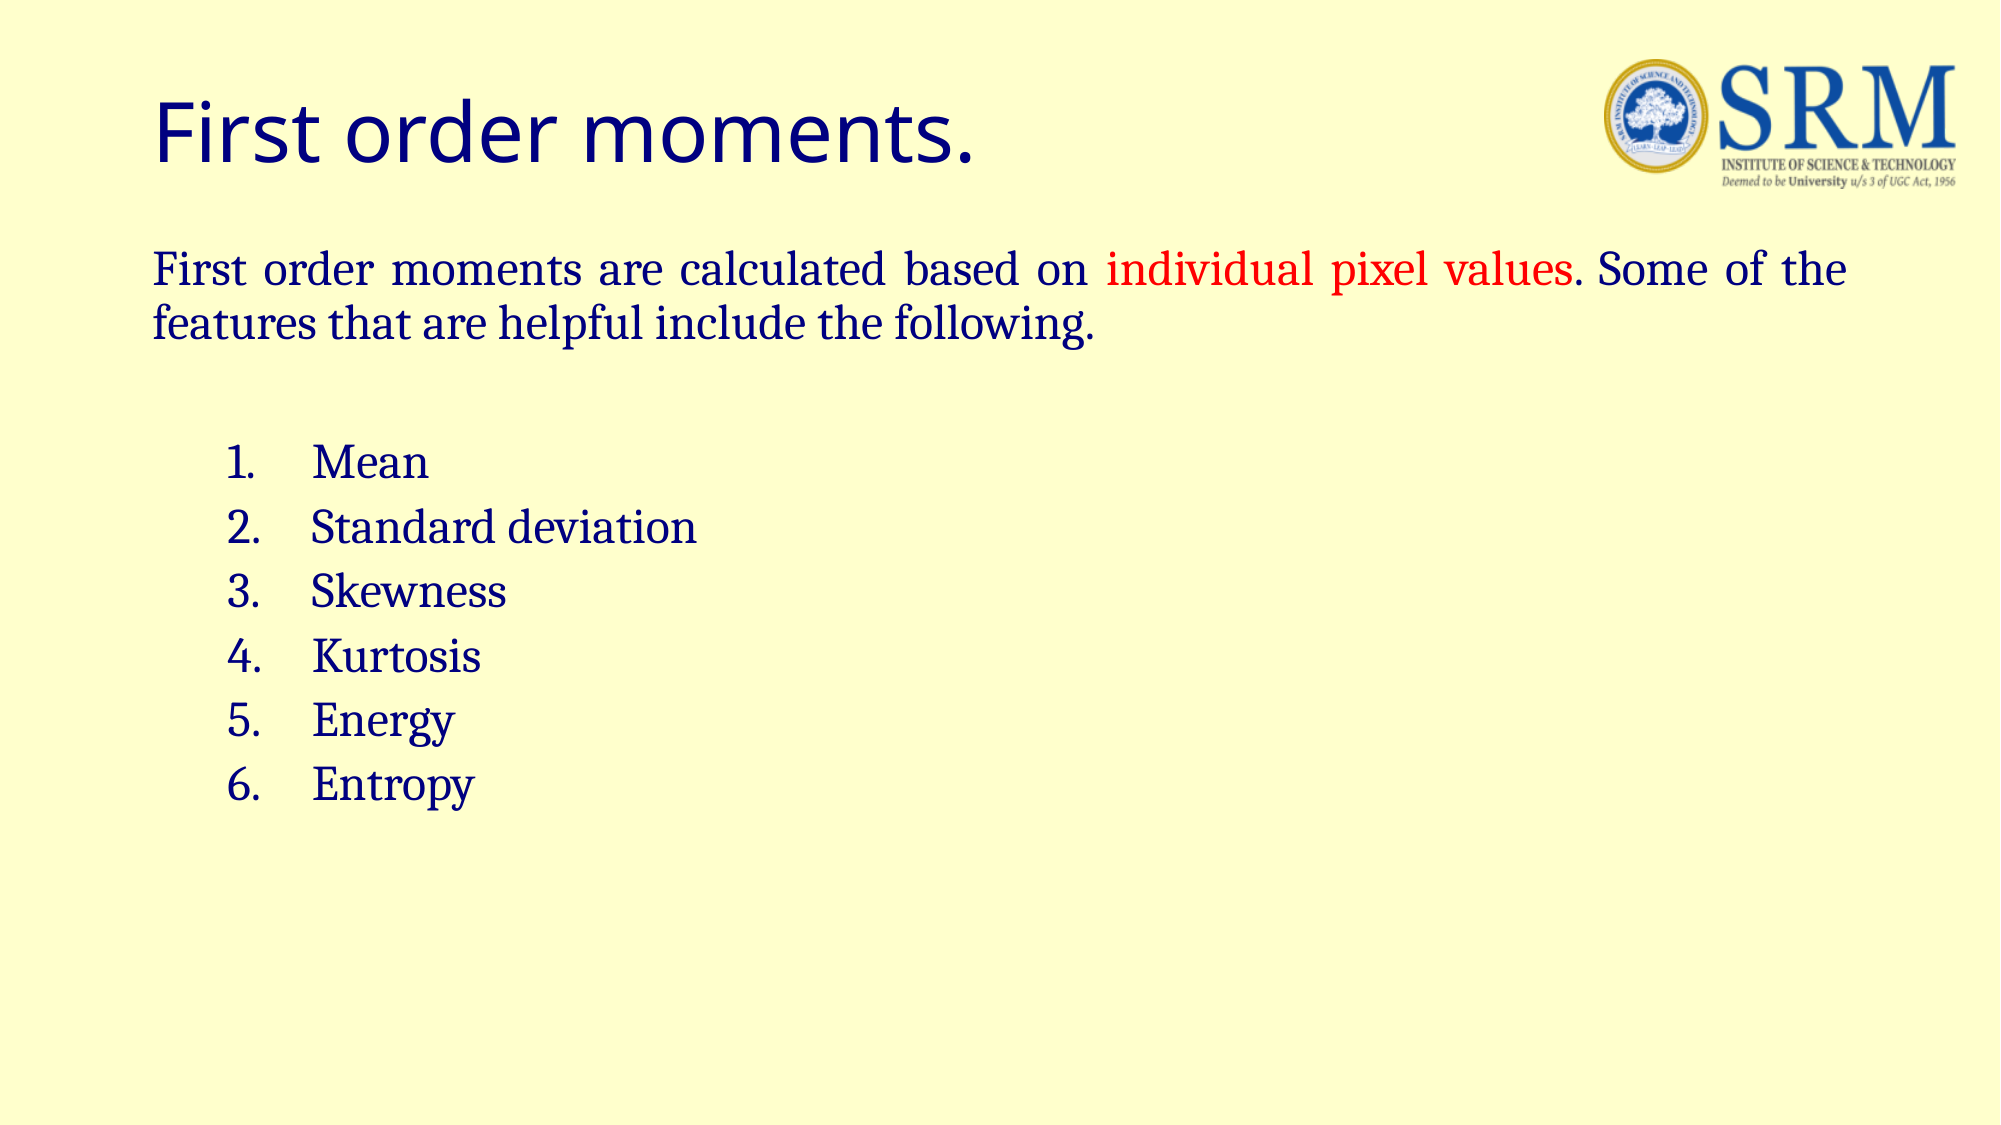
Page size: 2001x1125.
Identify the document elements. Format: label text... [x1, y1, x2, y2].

picture [1604, 59, 1956, 189]
list First order moments are calculated based on individual pixel values. Some of the features that are helpful include the following. Mean Standard deviation Skewness Kurtosis Energy Entropy [137, 235, 1863, 1018]
title First order moments. [137, 59, 1594, 211]
